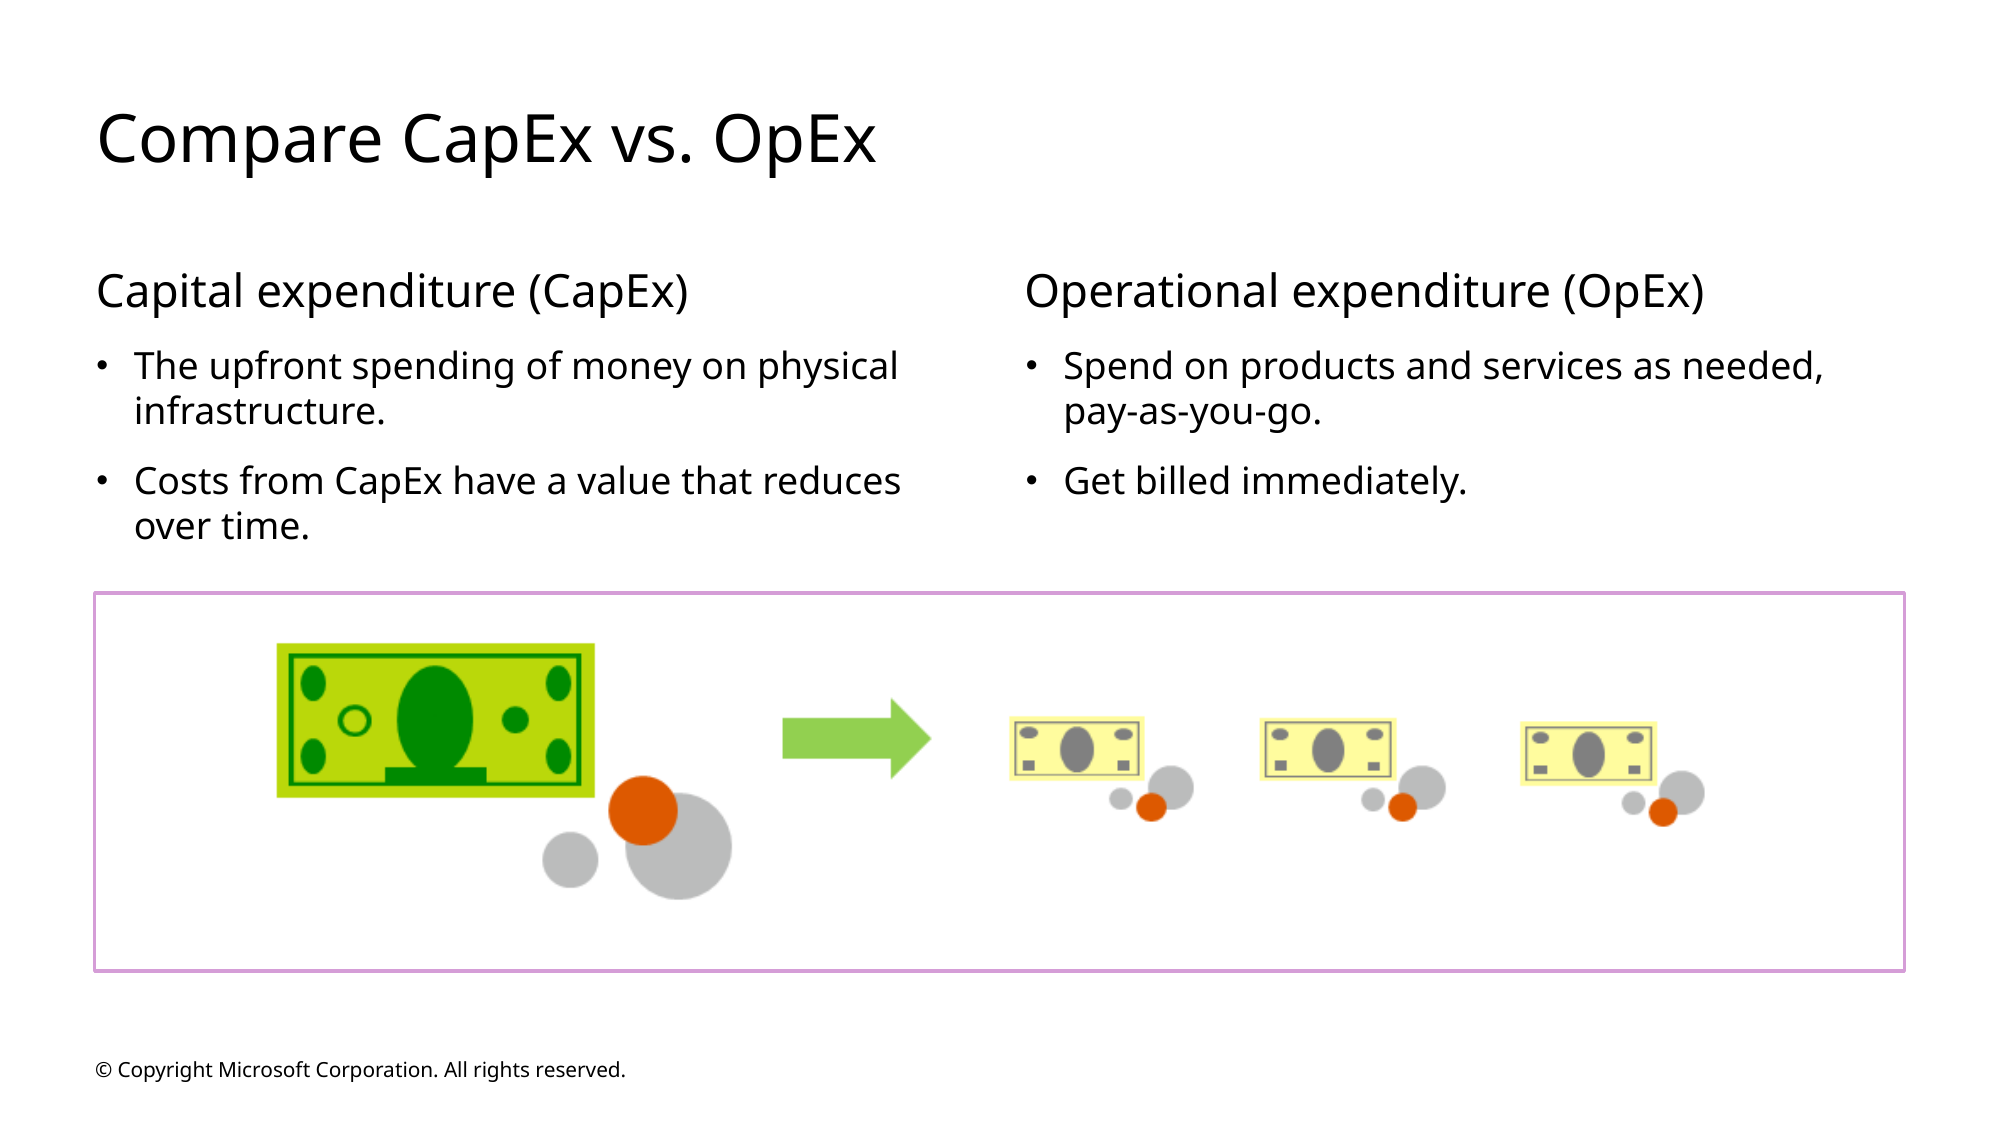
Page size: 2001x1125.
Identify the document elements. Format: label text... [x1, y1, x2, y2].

list The upfront spending of money on physical infrastructure. Costs from CapEx have a value that reduces over time. [96, 342, 915, 550]
title Compare CapEx vs. OpEx [96, 96, 1441, 177]
picture [95, 594, 1904, 970]
list Spend on products and services as needed, pay-as-you-go. Get billed immediately. [1025, 342, 1877, 504]
footer © Copyright Microsoft Corporation. All rights reserved. [95, 1053, 776, 1086]
list Operational expenditure (OpEx) [1024, 261, 1881, 317]
list Capital expenditure (CapEx) [95, 261, 953, 317]
